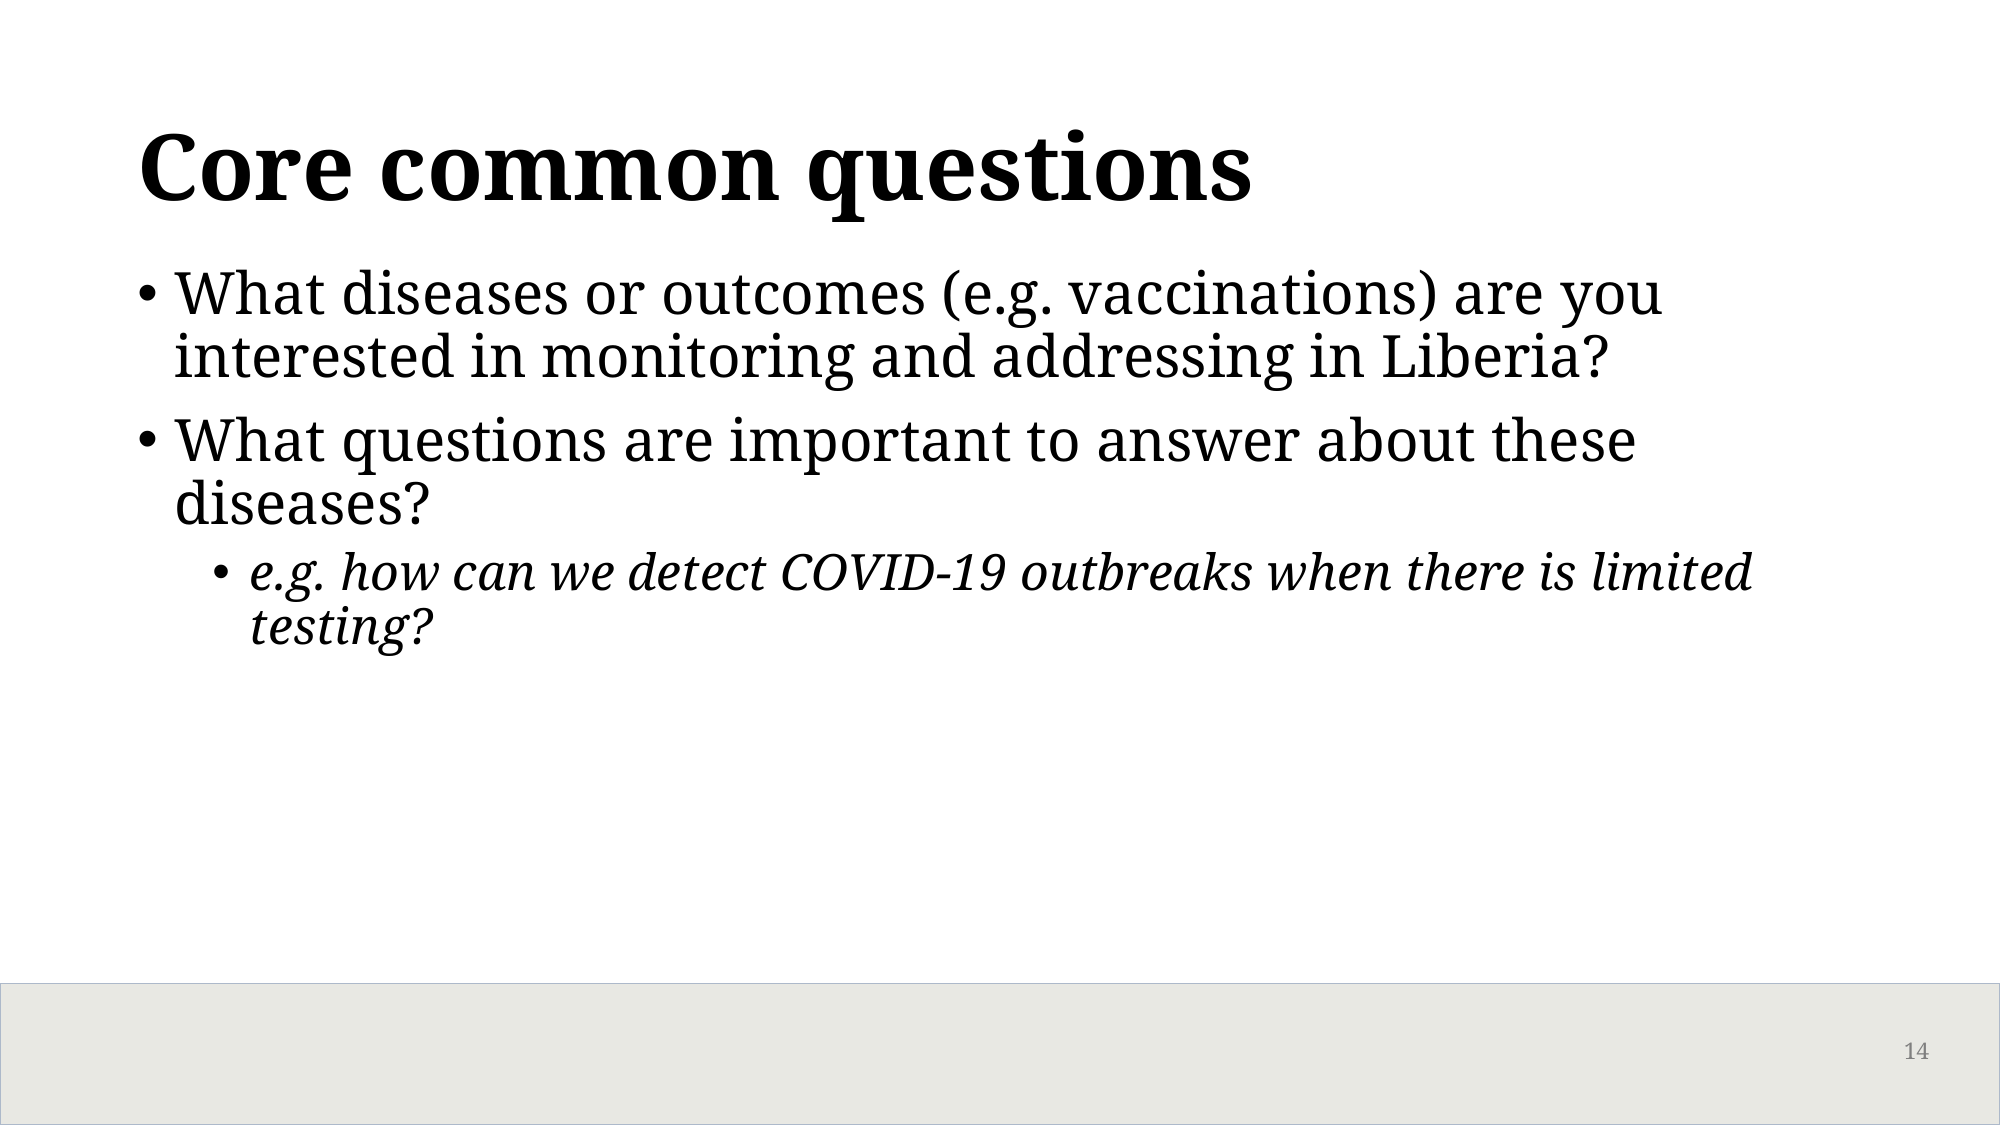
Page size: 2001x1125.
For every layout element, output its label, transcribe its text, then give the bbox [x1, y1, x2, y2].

list What diseases or outcomes (e.g. vaccinations) are you interested in monitoring and addressing in Liberia? What questions are important to answer about these diseases? e.g. how can we detect COVID-19 outbreaks when there is limited testing? [137, 256, 1863, 969]
title Core common questions [137, 59, 1863, 228]
